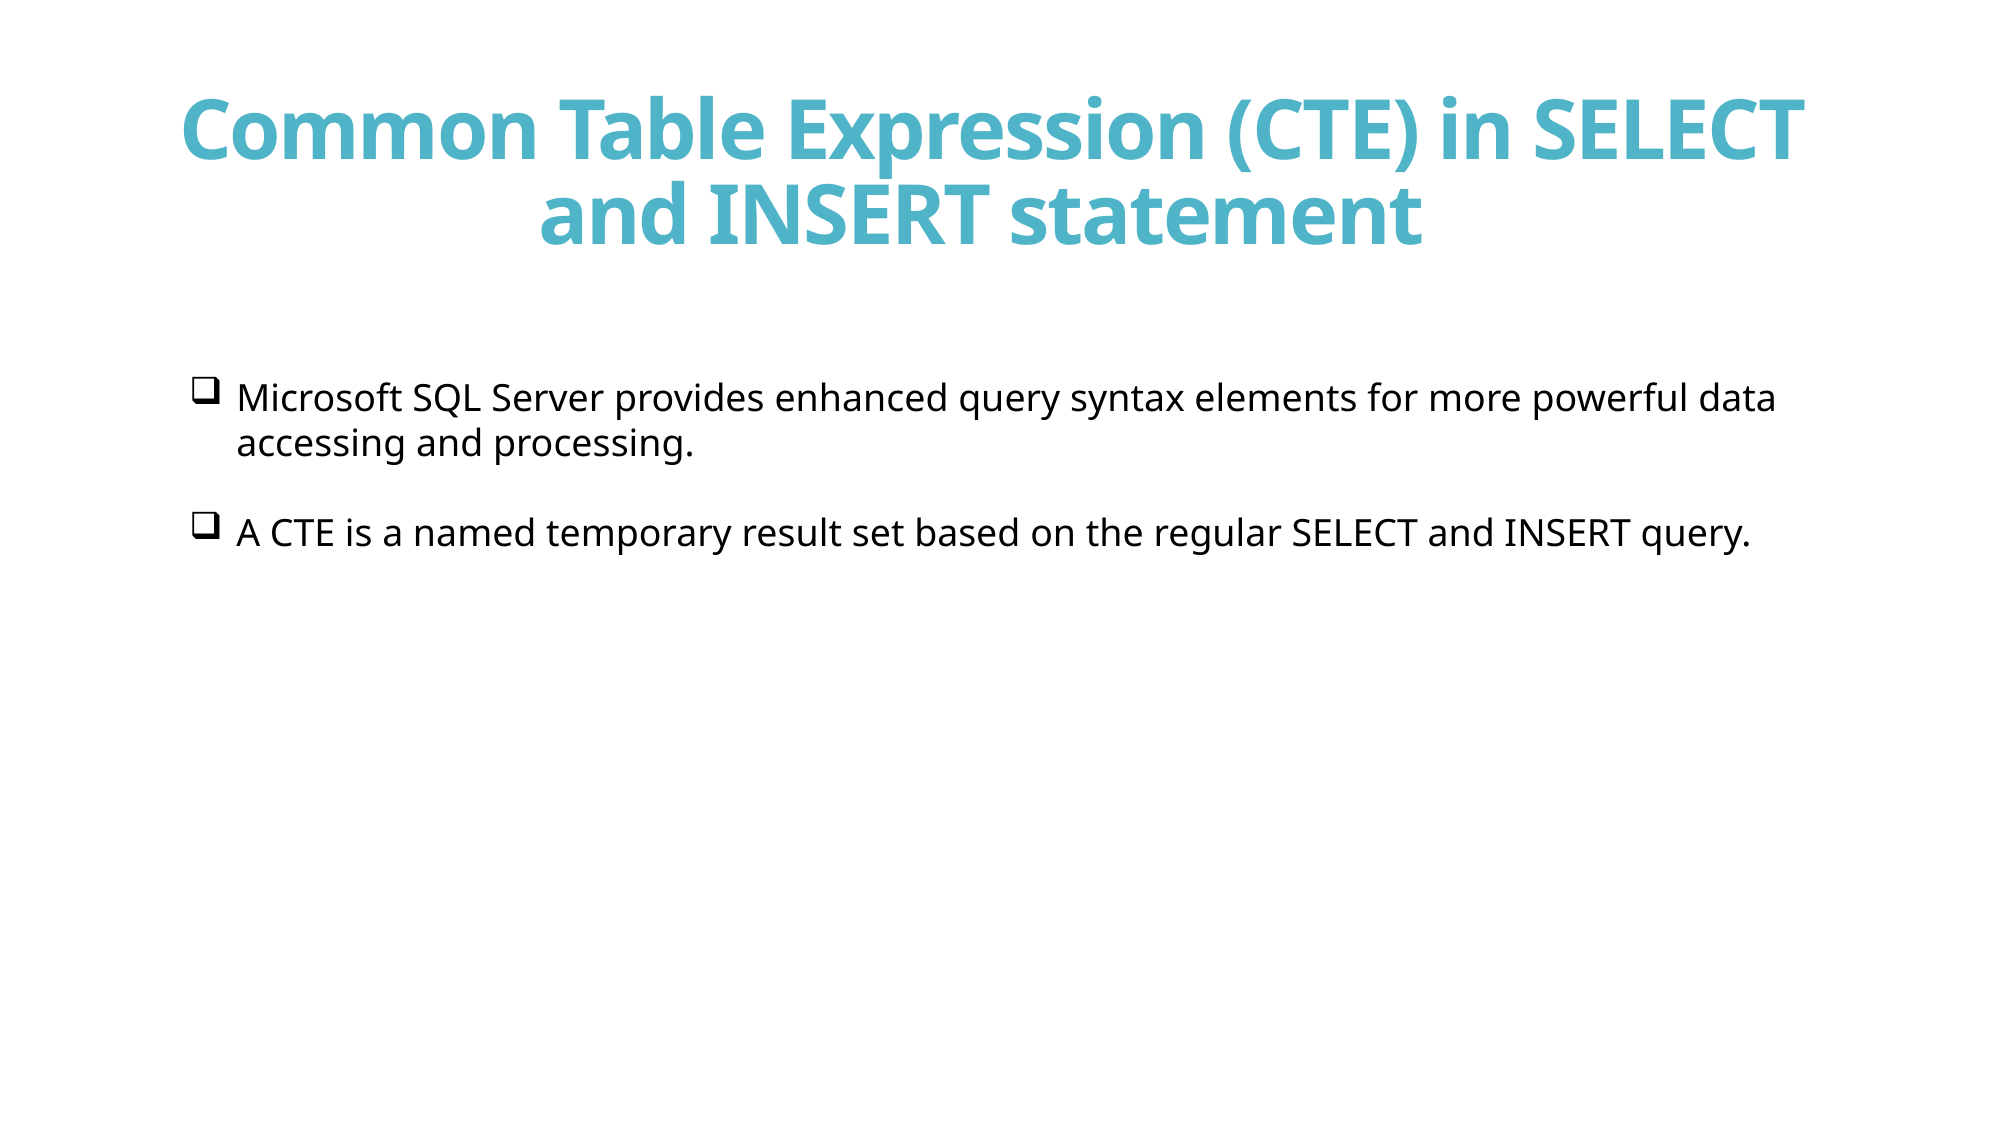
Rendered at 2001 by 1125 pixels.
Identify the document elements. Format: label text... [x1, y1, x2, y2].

text_box Microsoft SQL Server provides enhanced query syntax elements for more powerful data accessing and processing. A CTE is a named temporary result set based on the regular SELECT and INSERT query. [174, 366, 1808, 561]
title Common Table Expression (CTE) in SELECT and INSERT statement [107, 81, 1875, 271]
